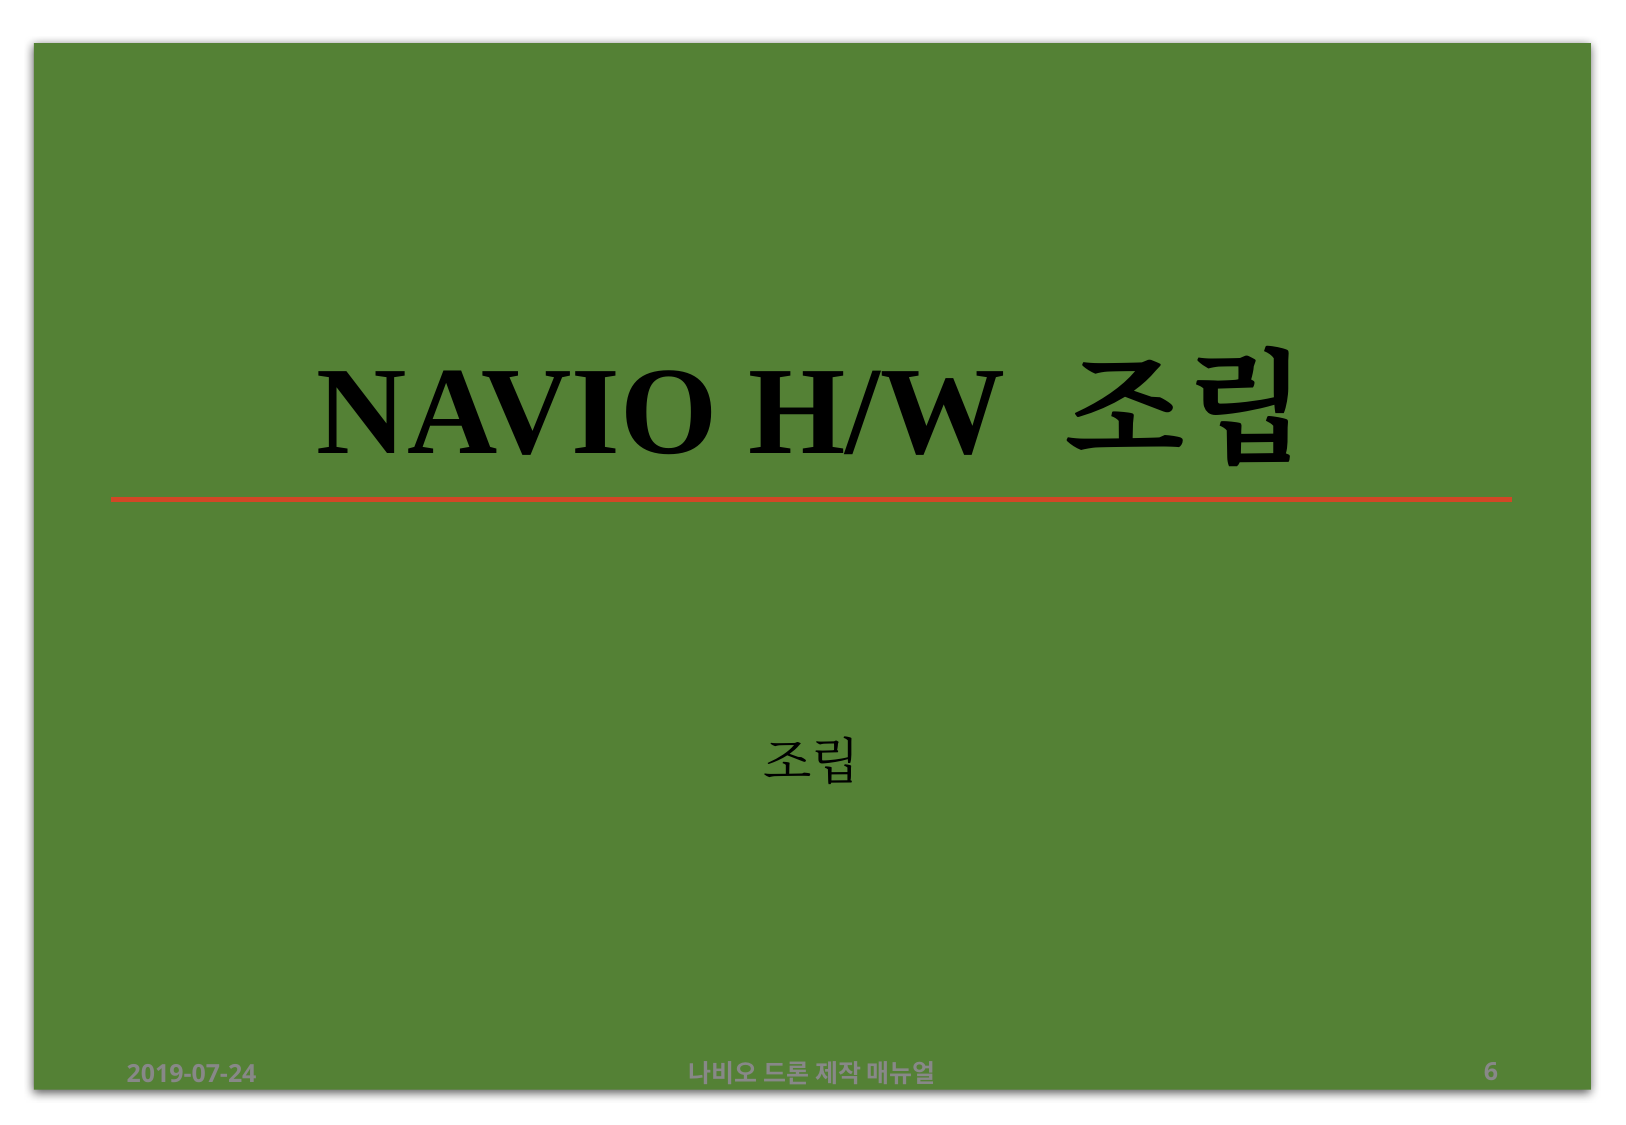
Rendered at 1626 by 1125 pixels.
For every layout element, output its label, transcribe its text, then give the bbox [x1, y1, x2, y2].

footer 나비오 드론 제작 매뉴얼 [538, 1042, 1087, 1103]
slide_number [111, 1042, 303, 1103]
title NAVIO H/W 조립 [110, 325, 1513, 500]
slide_number 6 [1433, 1042, 1514, 1103]
list 조립 [110, 520, 1513, 999]
